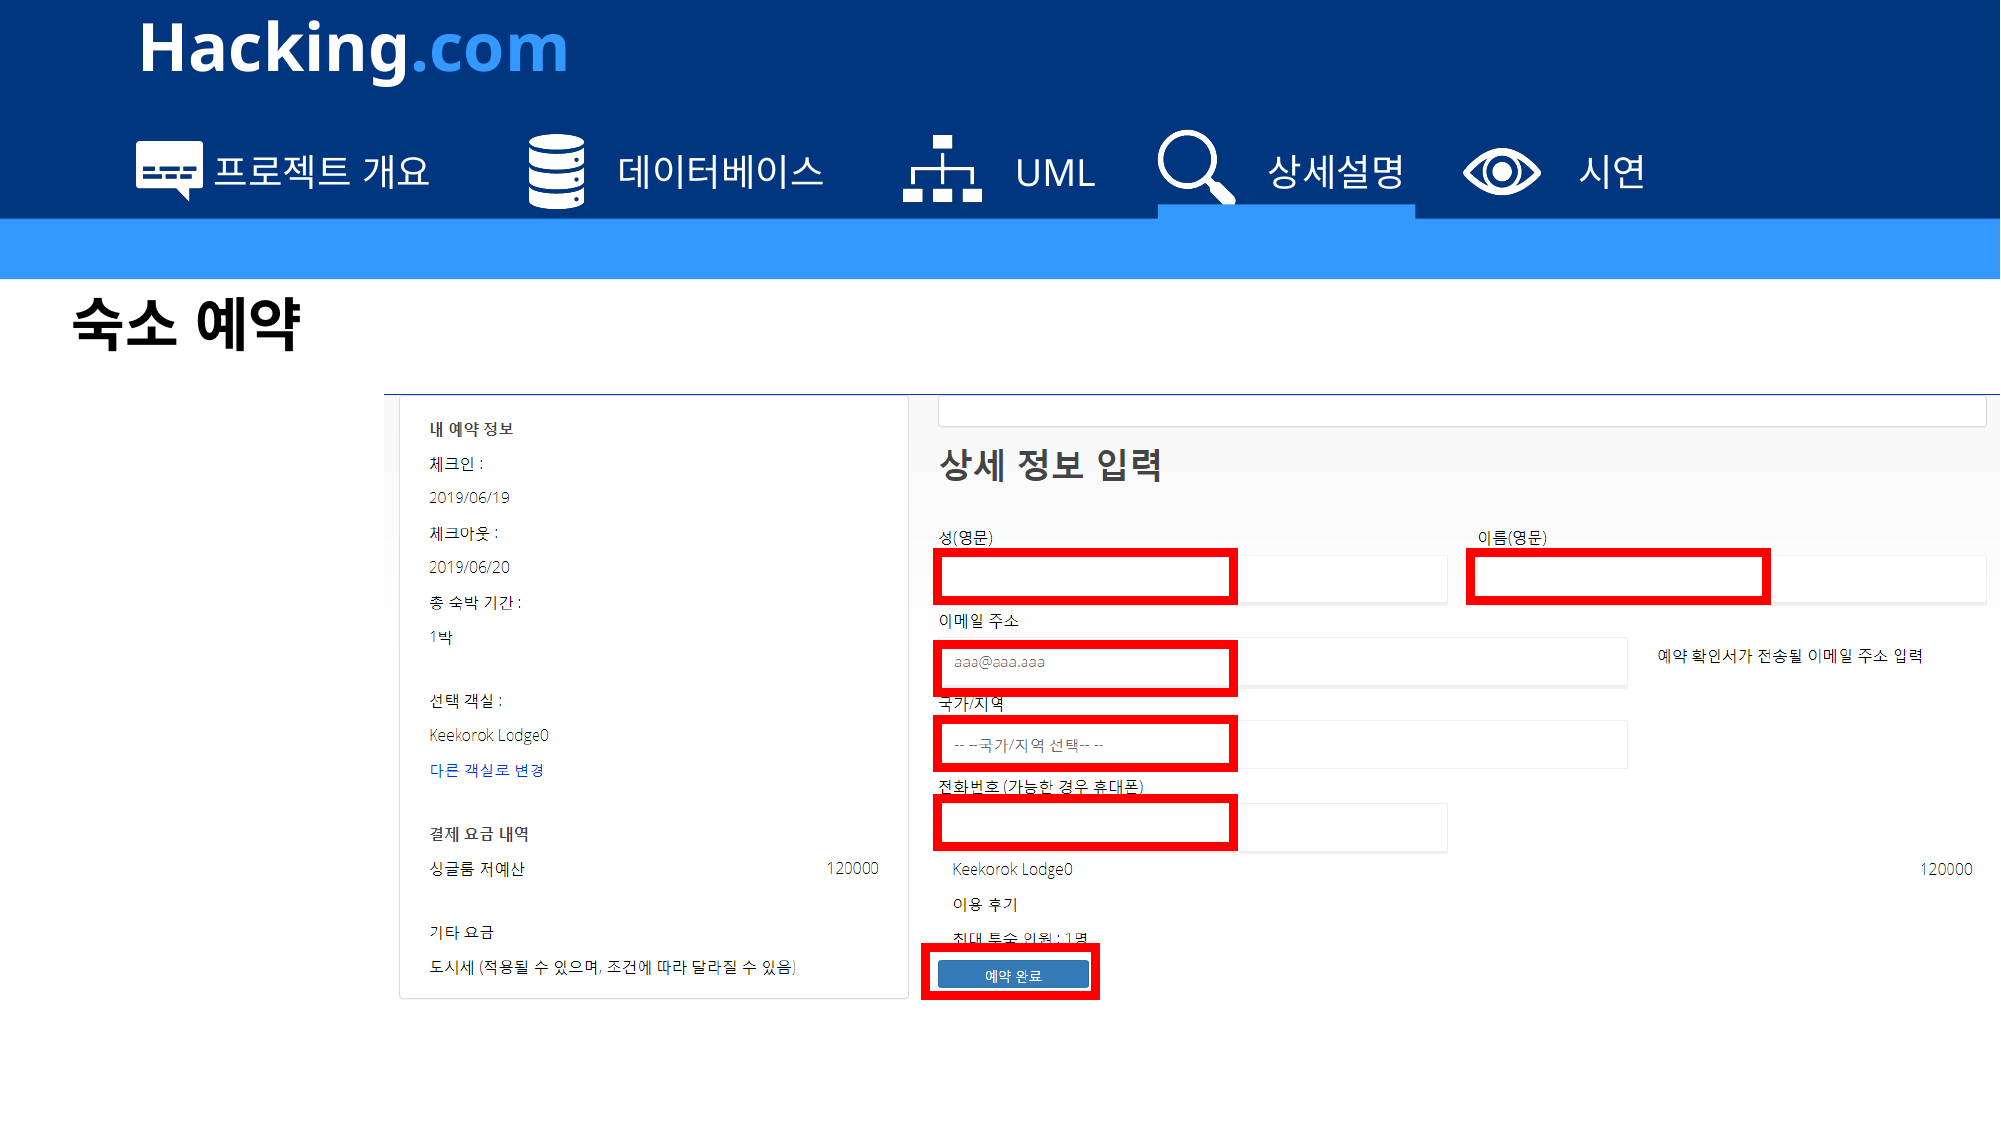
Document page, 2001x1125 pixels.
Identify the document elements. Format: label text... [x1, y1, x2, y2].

picture [0, 0, 2000, 219]
text_box [0, 219, 2000, 280]
text_box 숙소 예약 [57, 280, 990, 366]
picture [384, 394, 2000, 1122]
